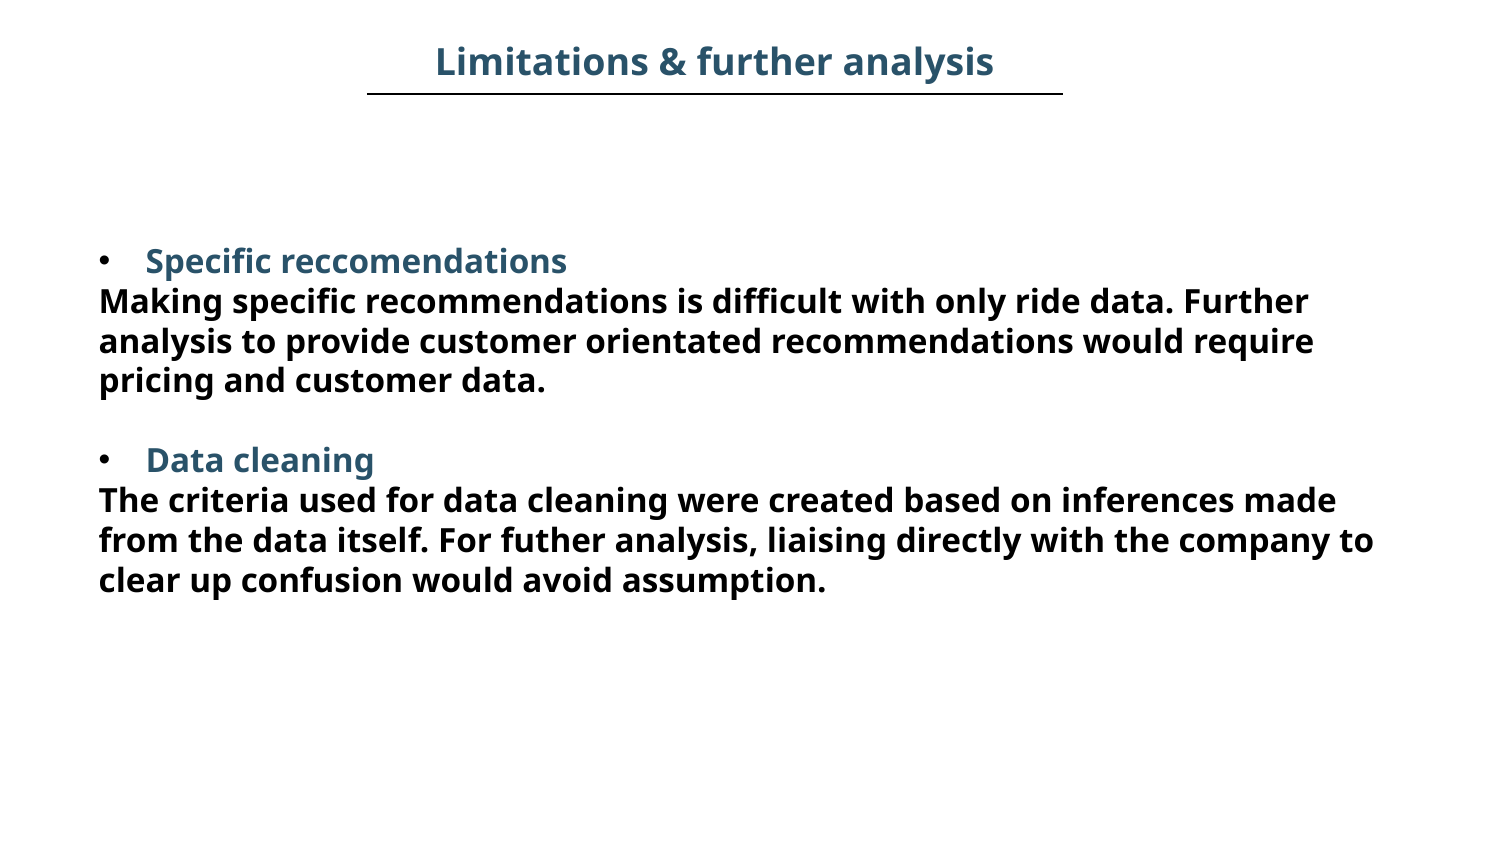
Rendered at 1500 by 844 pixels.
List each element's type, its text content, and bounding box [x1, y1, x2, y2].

text_box Limitations & further analysis [16, 31, 1414, 98]
text_box Specific reccomendations Making specific recommendations is difficult with only ride data. Further analysis to provide customer orientated recommendations would require pricing and customer data. Data cleaning The criteria used for data cleaning were created based on inferences made from the data itself. For futher analysis, liaising directly with the company to clear up confusion would avoid assumption. [83, 232, 1416, 607]
